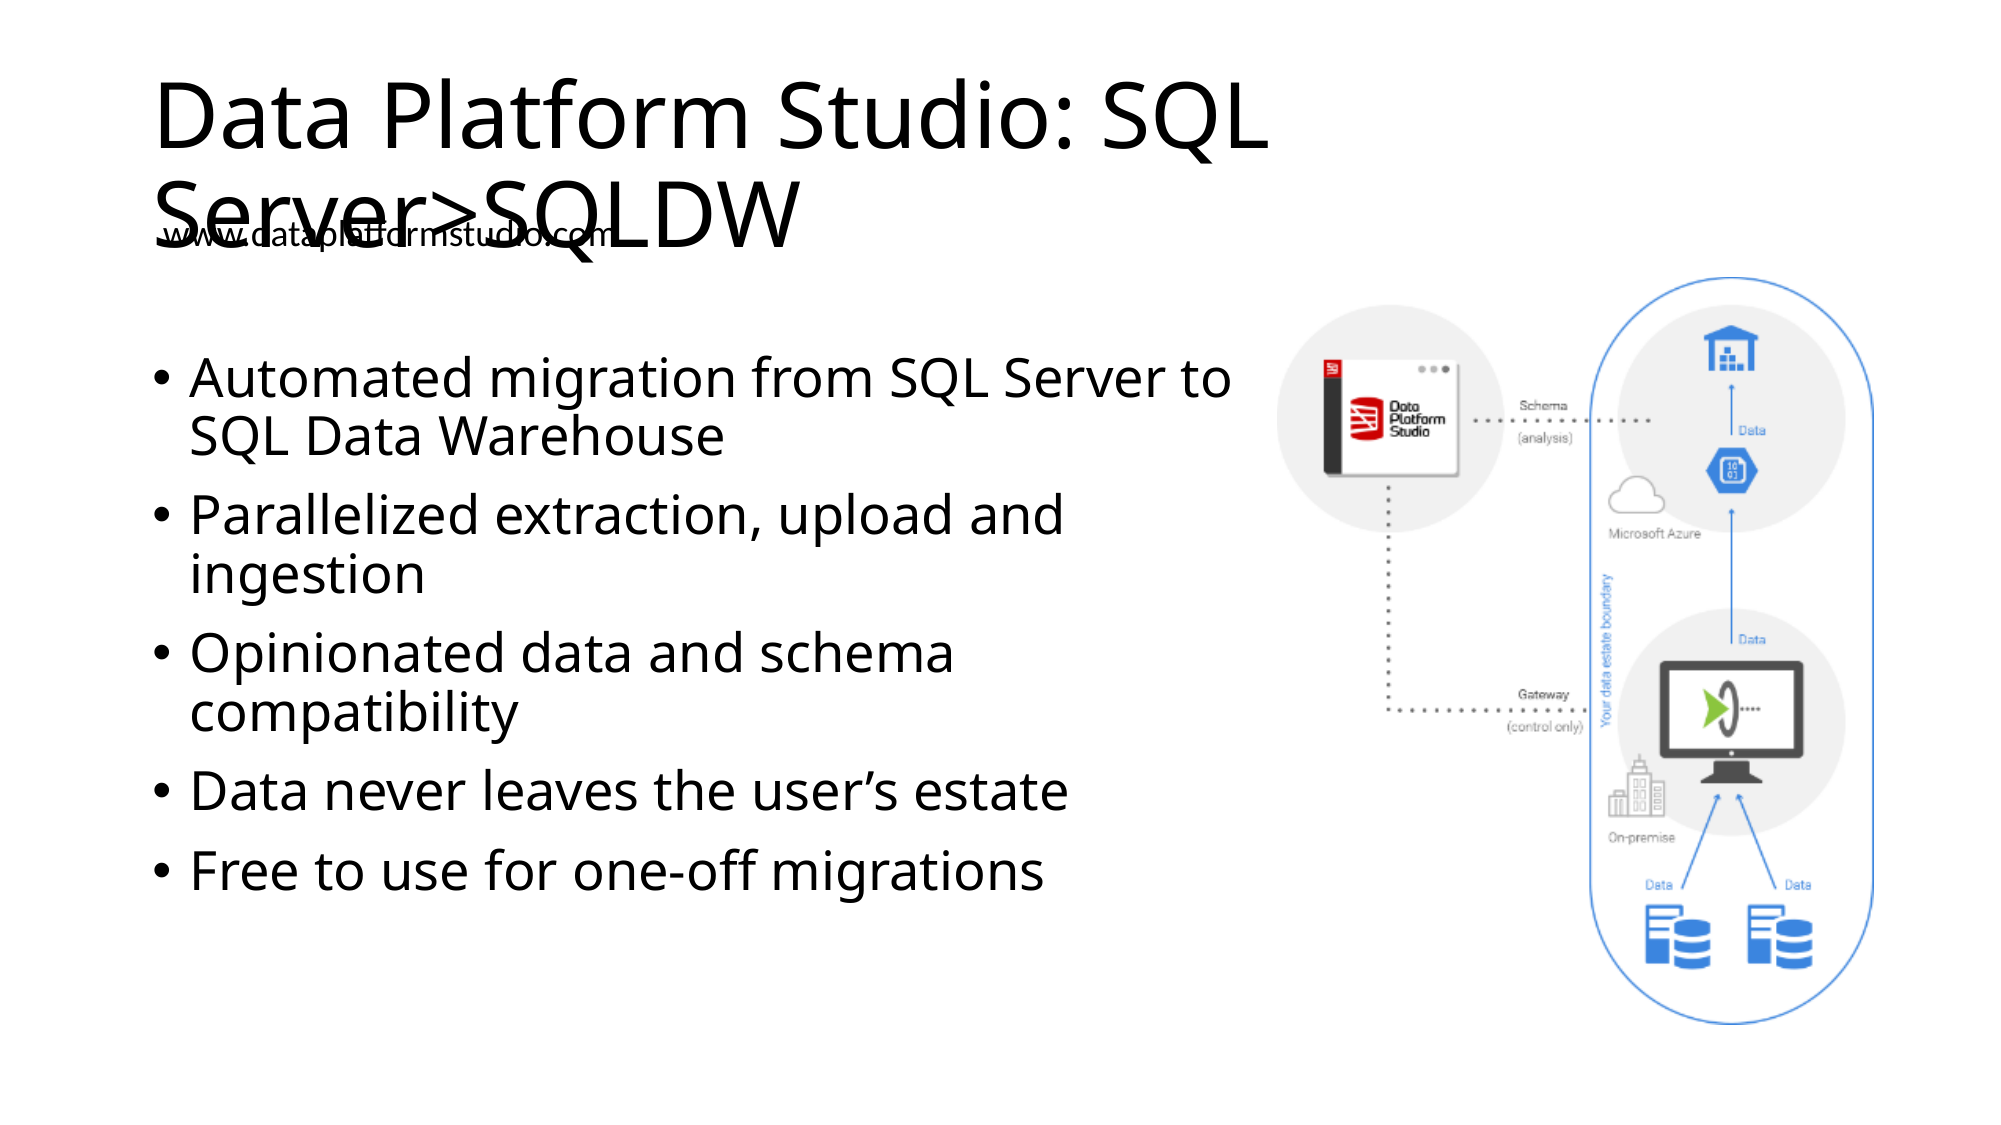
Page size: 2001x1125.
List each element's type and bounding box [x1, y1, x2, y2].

picture [1277, 277, 1874, 1025]
text_box [148, 201, 634, 262]
list [137, 342, 1267, 1014]
title [137, 59, 1863, 278]
